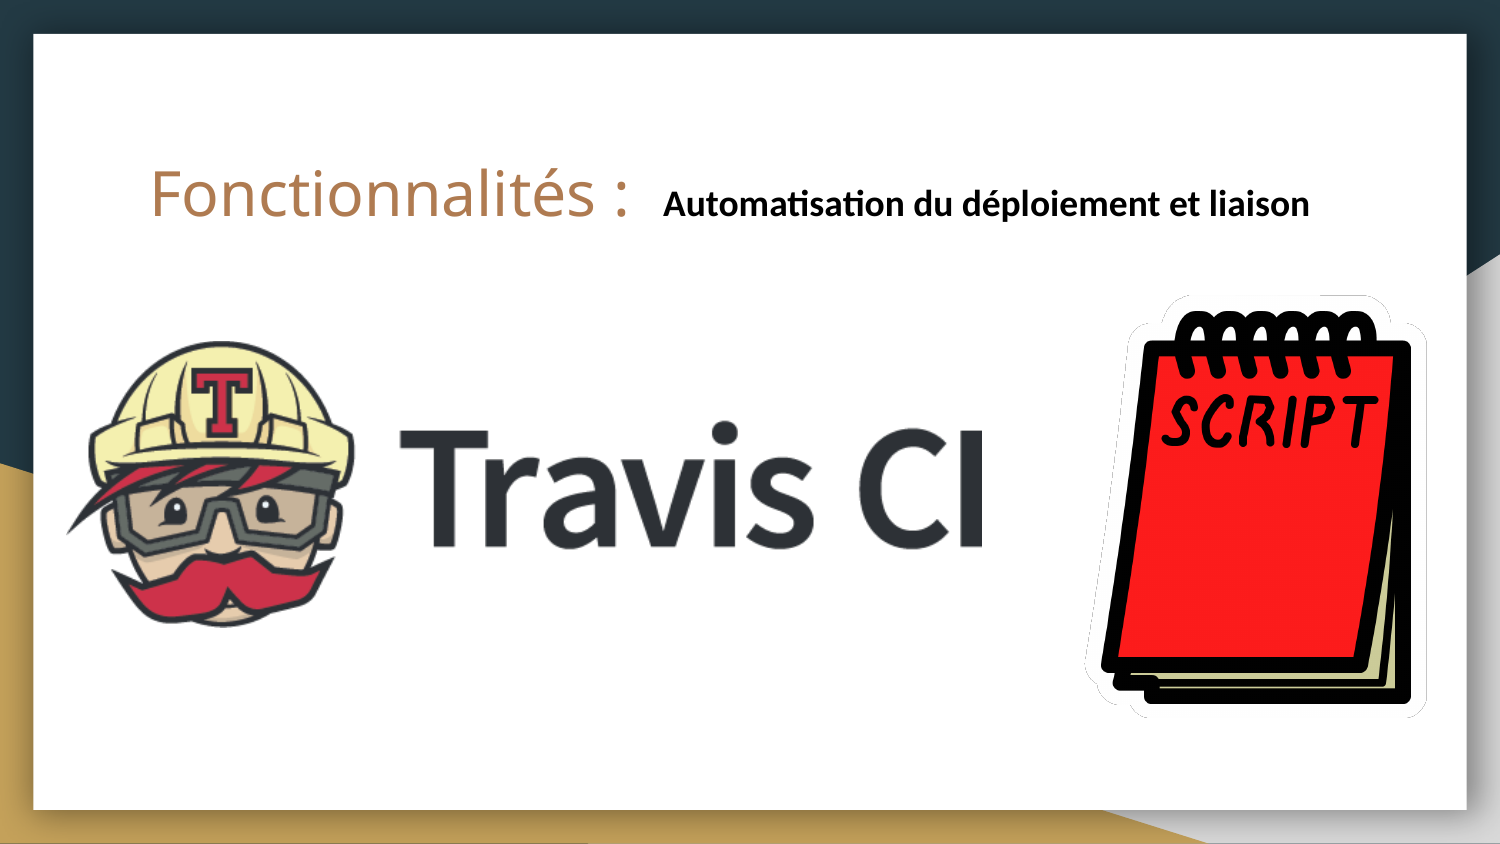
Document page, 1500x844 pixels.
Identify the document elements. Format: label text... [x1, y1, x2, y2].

picture [1044, 295, 1467, 718]
list 2ème Sprint : encode/decode entities [134, 326, 1366, 729]
title Fonctionnalités : Automatisation du déploiement et liaison [134, 138, 1366, 296]
picture [66, 341, 983, 629]
